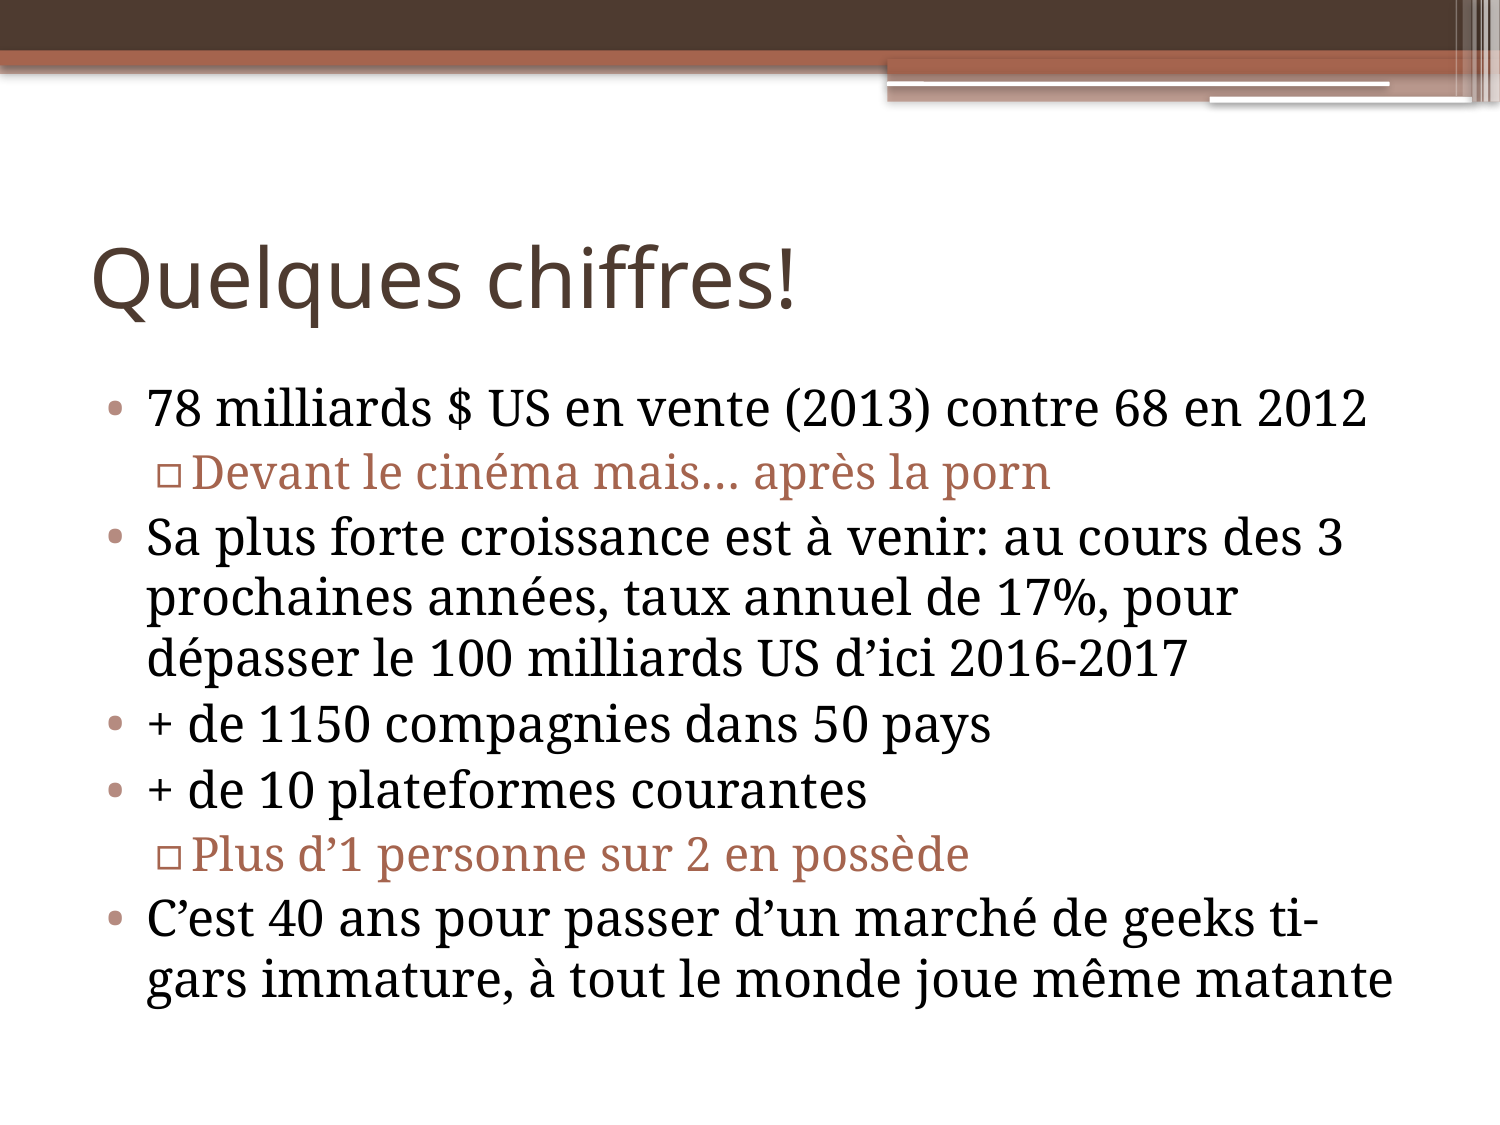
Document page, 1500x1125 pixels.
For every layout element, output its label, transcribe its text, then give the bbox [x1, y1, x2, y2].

list 78 milliards $ US en vente (2013) contre 68 en 2012 Devant le cinéma mais… après la porn Sa plus forte croissance est à venir: au cours des 3 prochaines années, taux annuel de 17%, pour dépasser le 100 milliards US d’ici 2016-2017 + de 1150 compagnies dans 50 pays + de 10 plateformes courantes Plus d’1 personne sur 2 en possède C’est 40 ans pour passer d’un marché de geeks ti-gars immature, à tout le monde joue même matante [75, 368, 1425, 1079]
title Quelques chiffres! [75, 187, 1425, 363]
